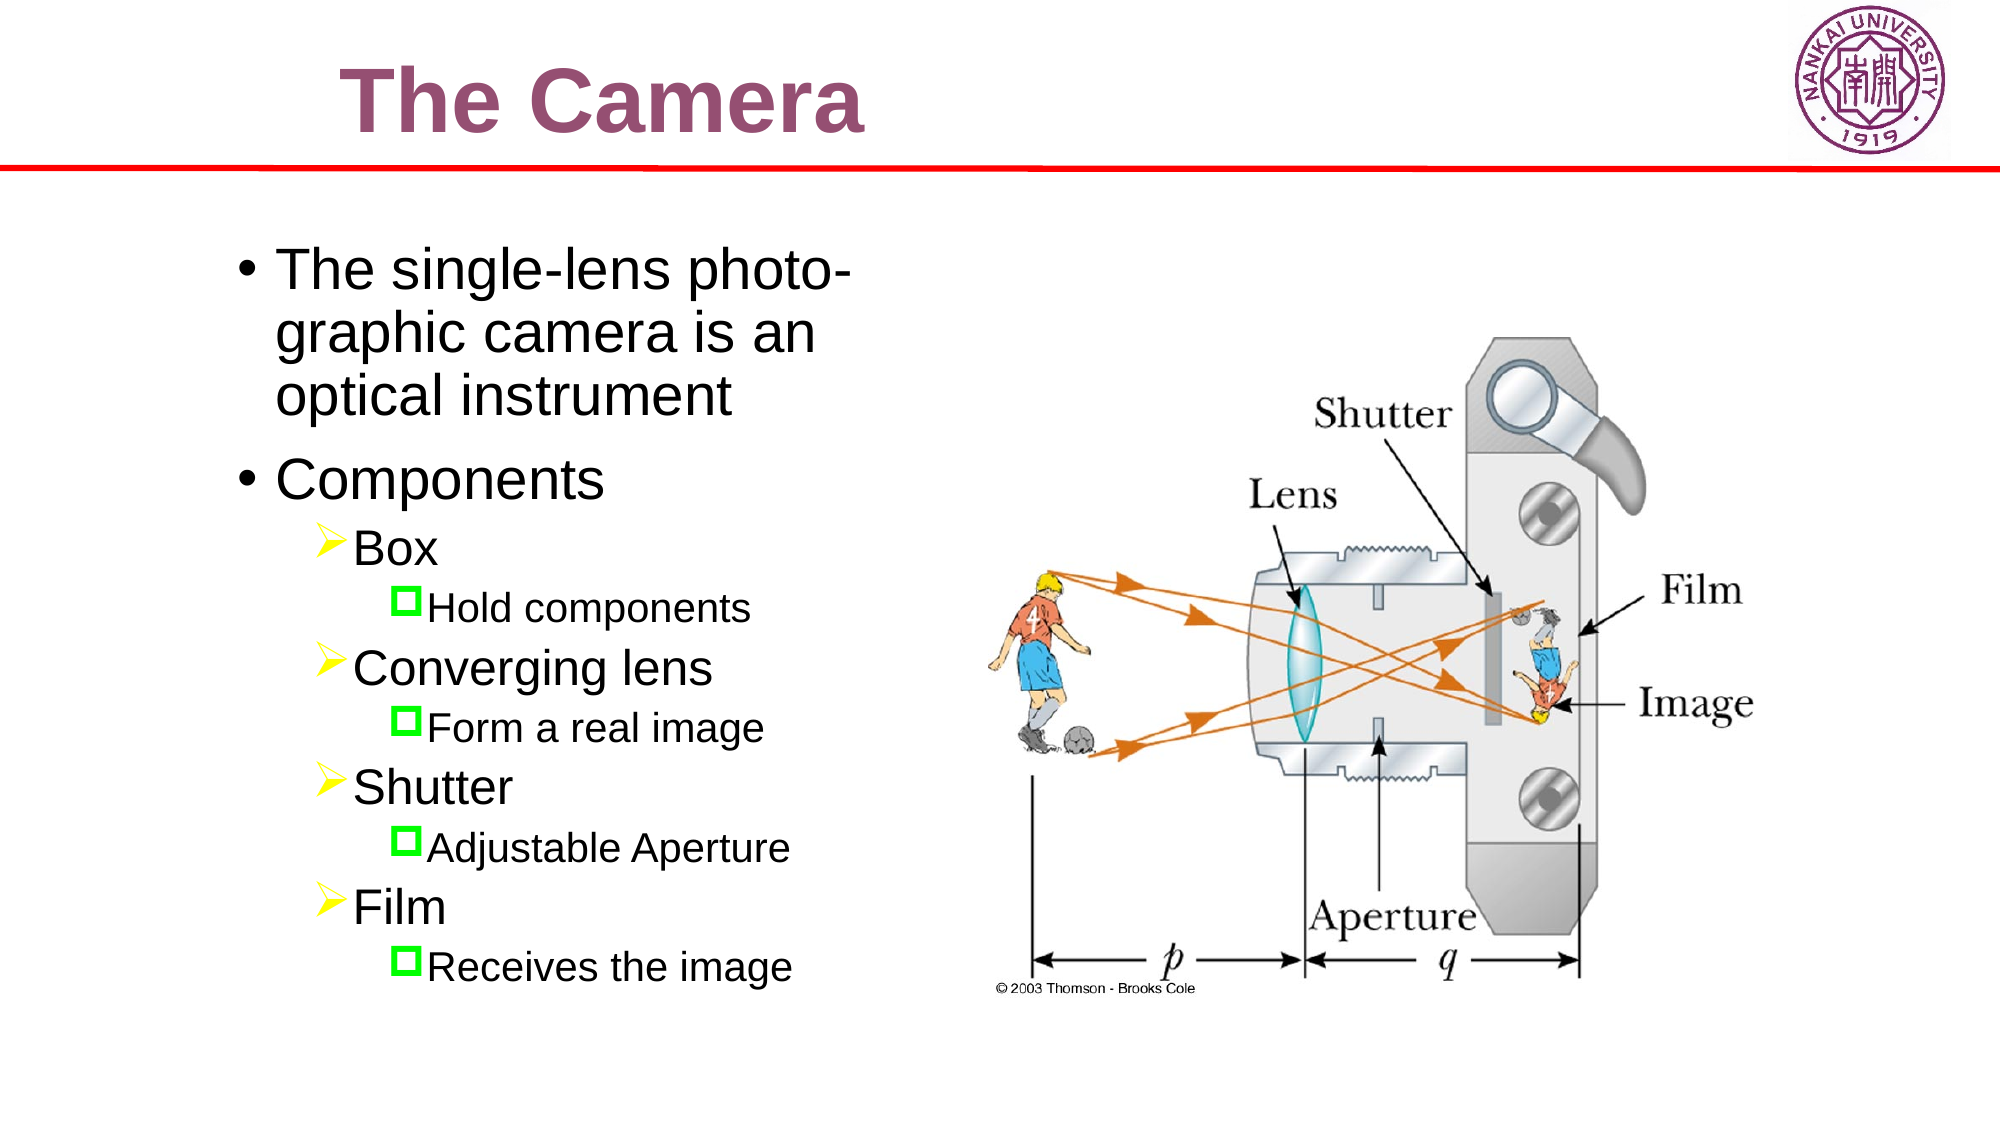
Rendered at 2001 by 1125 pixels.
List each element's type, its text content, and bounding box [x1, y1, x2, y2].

picture [1788, 0, 1951, 161]
title The Camera [324, 9, 1675, 197]
list The single-lens photo-graphic camera is an optical instrument Components Box Hold components Converging lens Form a real image Shutter Adjustable Aperture Film Receives the image [222, 231, 932, 1125]
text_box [988, 337, 1754, 1000]
